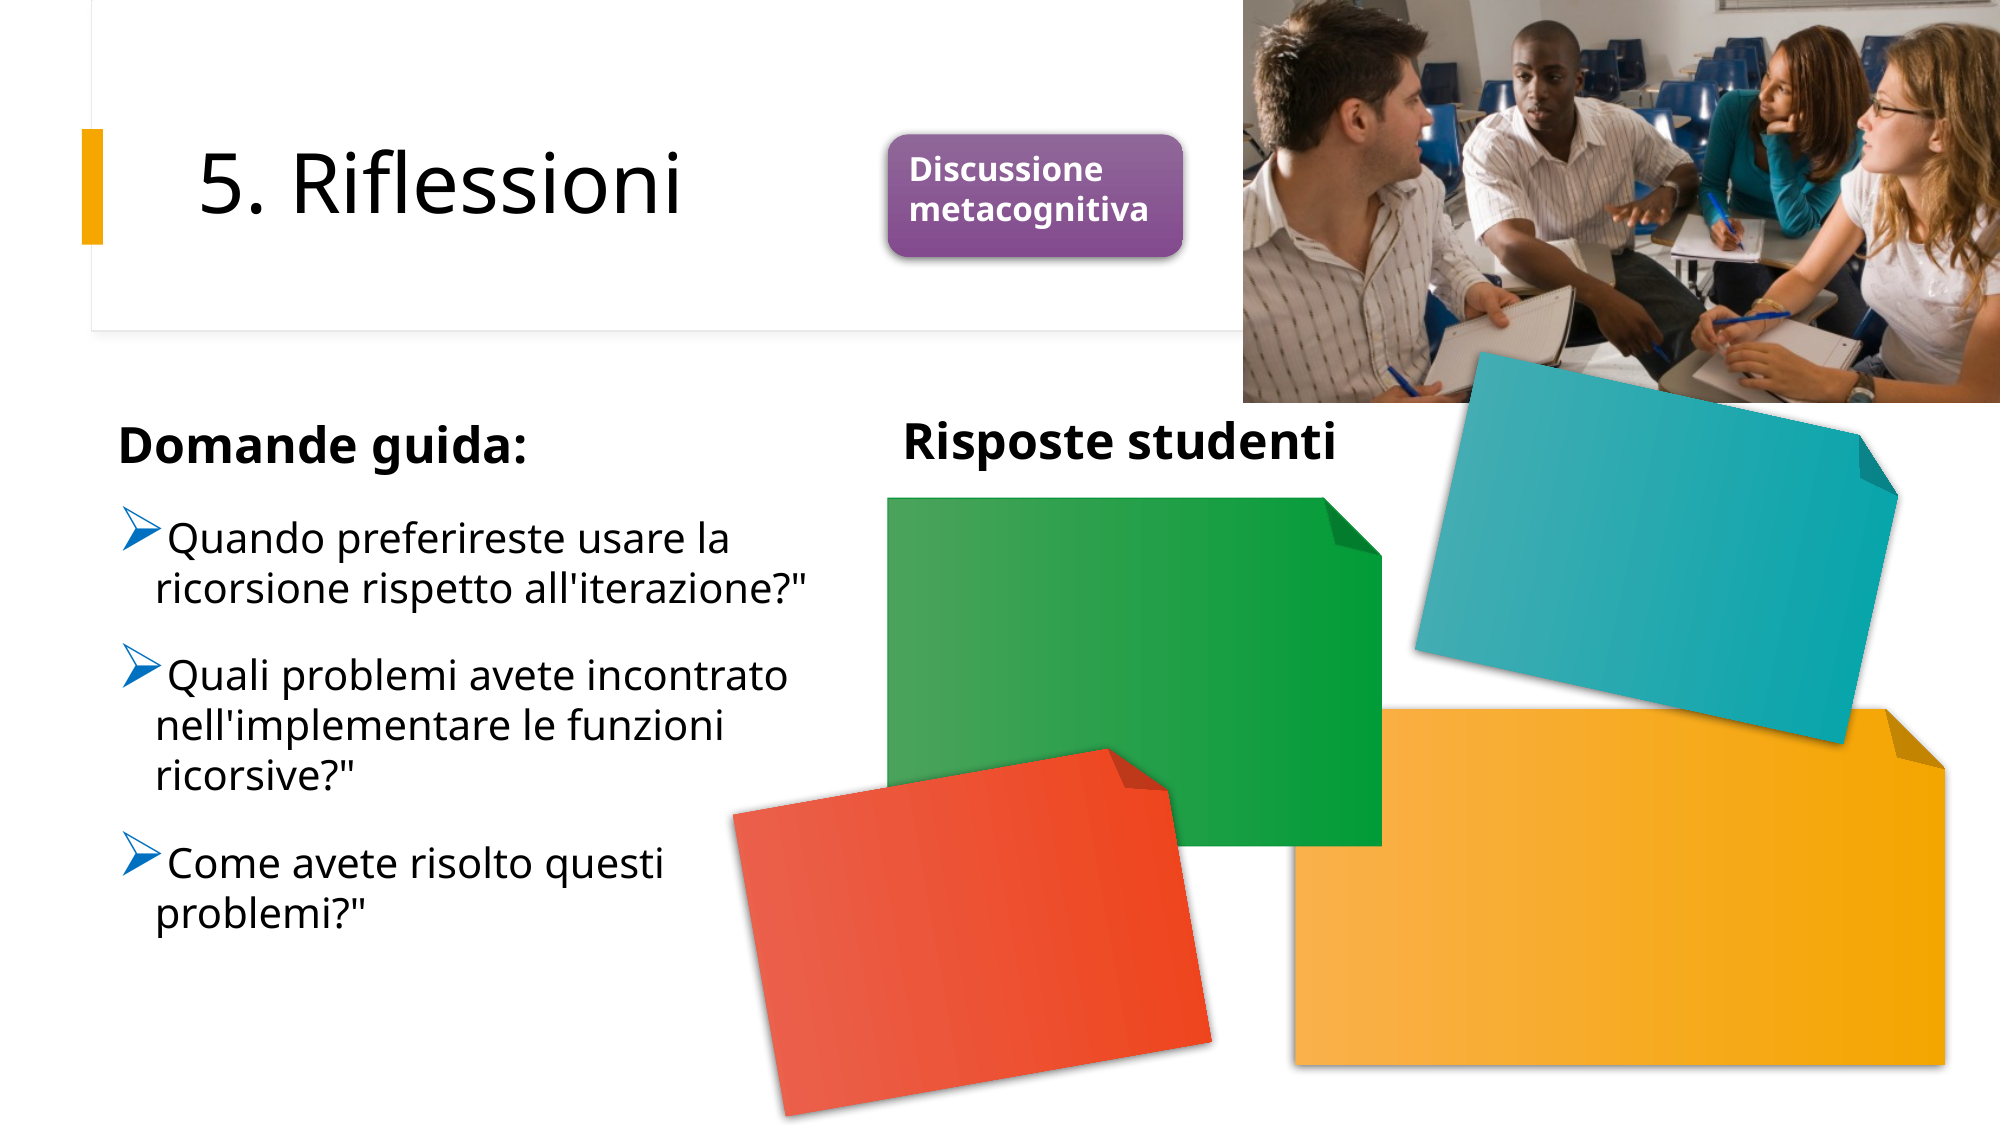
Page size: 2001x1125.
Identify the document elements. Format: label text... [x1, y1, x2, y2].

text_box [732, 748, 1212, 1117]
picture [1243, 0, 2000, 403]
list Domande guida: Quando preferireste usare la ricorsione rispetto all'iterazione?" Quali problemi avete incontrato nell'implementare le funzioni ricorsive?" Come avete risolto questi problemi?" [102, 406, 859, 1013]
text_box [1295, 709, 1945, 1066]
text_box [887, 496, 1382, 847]
list Risposte studenti [887, 396, 1439, 515]
text_box [1415, 403, 1898, 744]
text_box Discussione metacognitiva [887, 134, 1184, 257]
title 5. Riflessioni [183, 90, 1243, 284]
